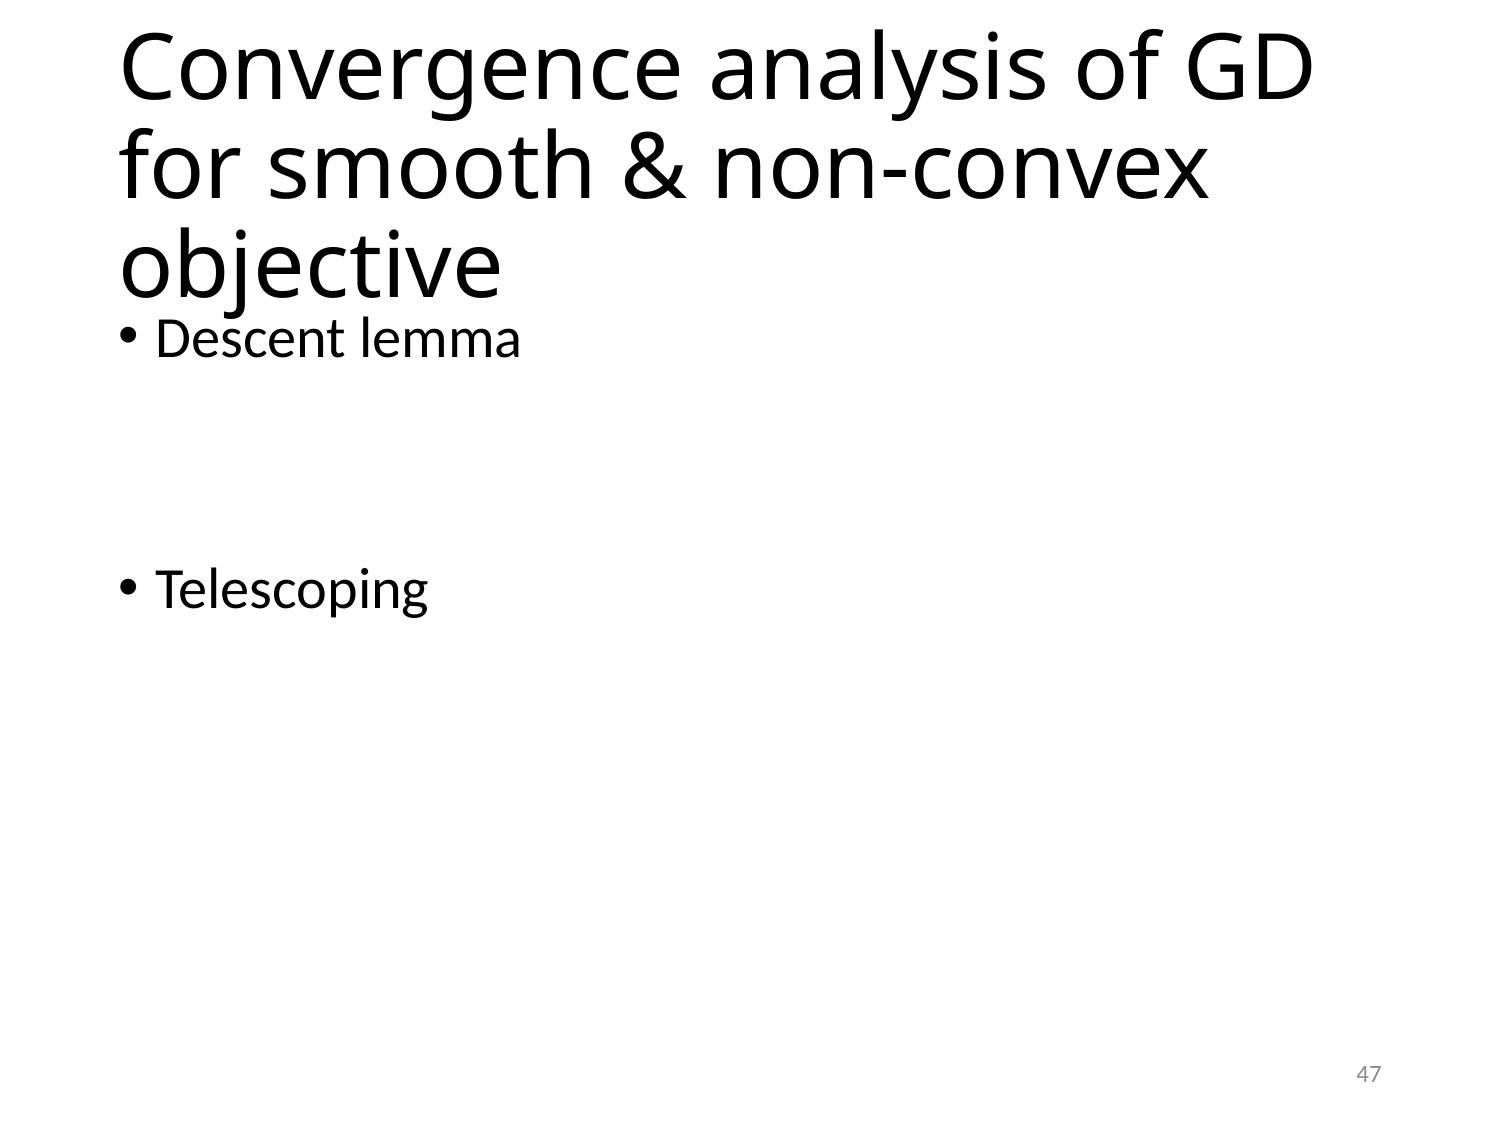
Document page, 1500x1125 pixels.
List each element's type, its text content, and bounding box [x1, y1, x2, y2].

slide_number 47 [1059, 1042, 1397, 1103]
title Convergence analysis of GD for smooth & non-convex objective [103, 59, 1397, 278]
list Descent lemma Telescoping [103, 299, 1397, 1014]
